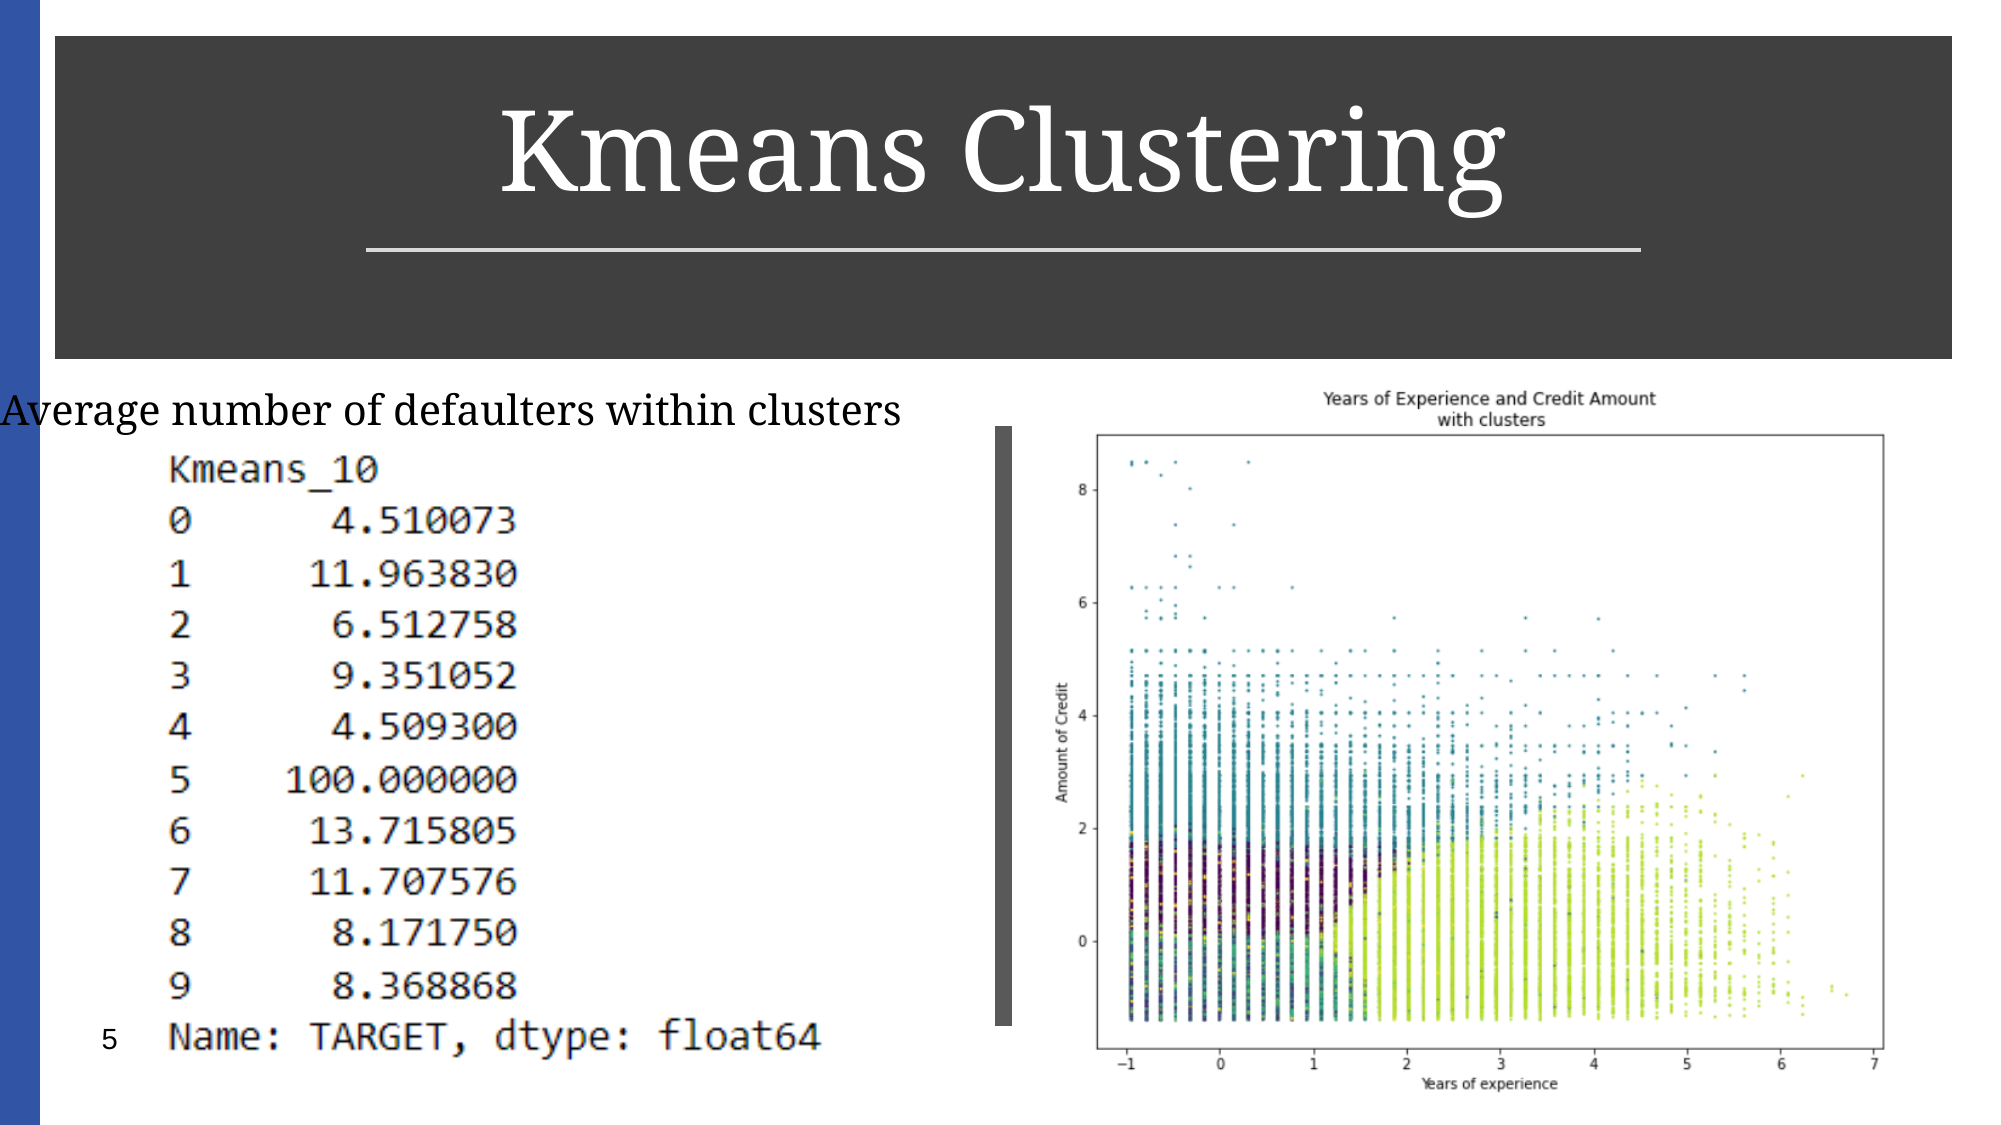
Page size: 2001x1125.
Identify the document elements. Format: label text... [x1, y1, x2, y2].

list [1044, 373, 1942, 1112]
picture [141, 425, 863, 1082]
title Kmeans Clustering [89, 71, 1917, 224]
text_box Average number of defaulters within clusters [0, 363, 917, 455]
text_box [64, 45, 1942, 350]
text_box [863, 367, 933, 458]
